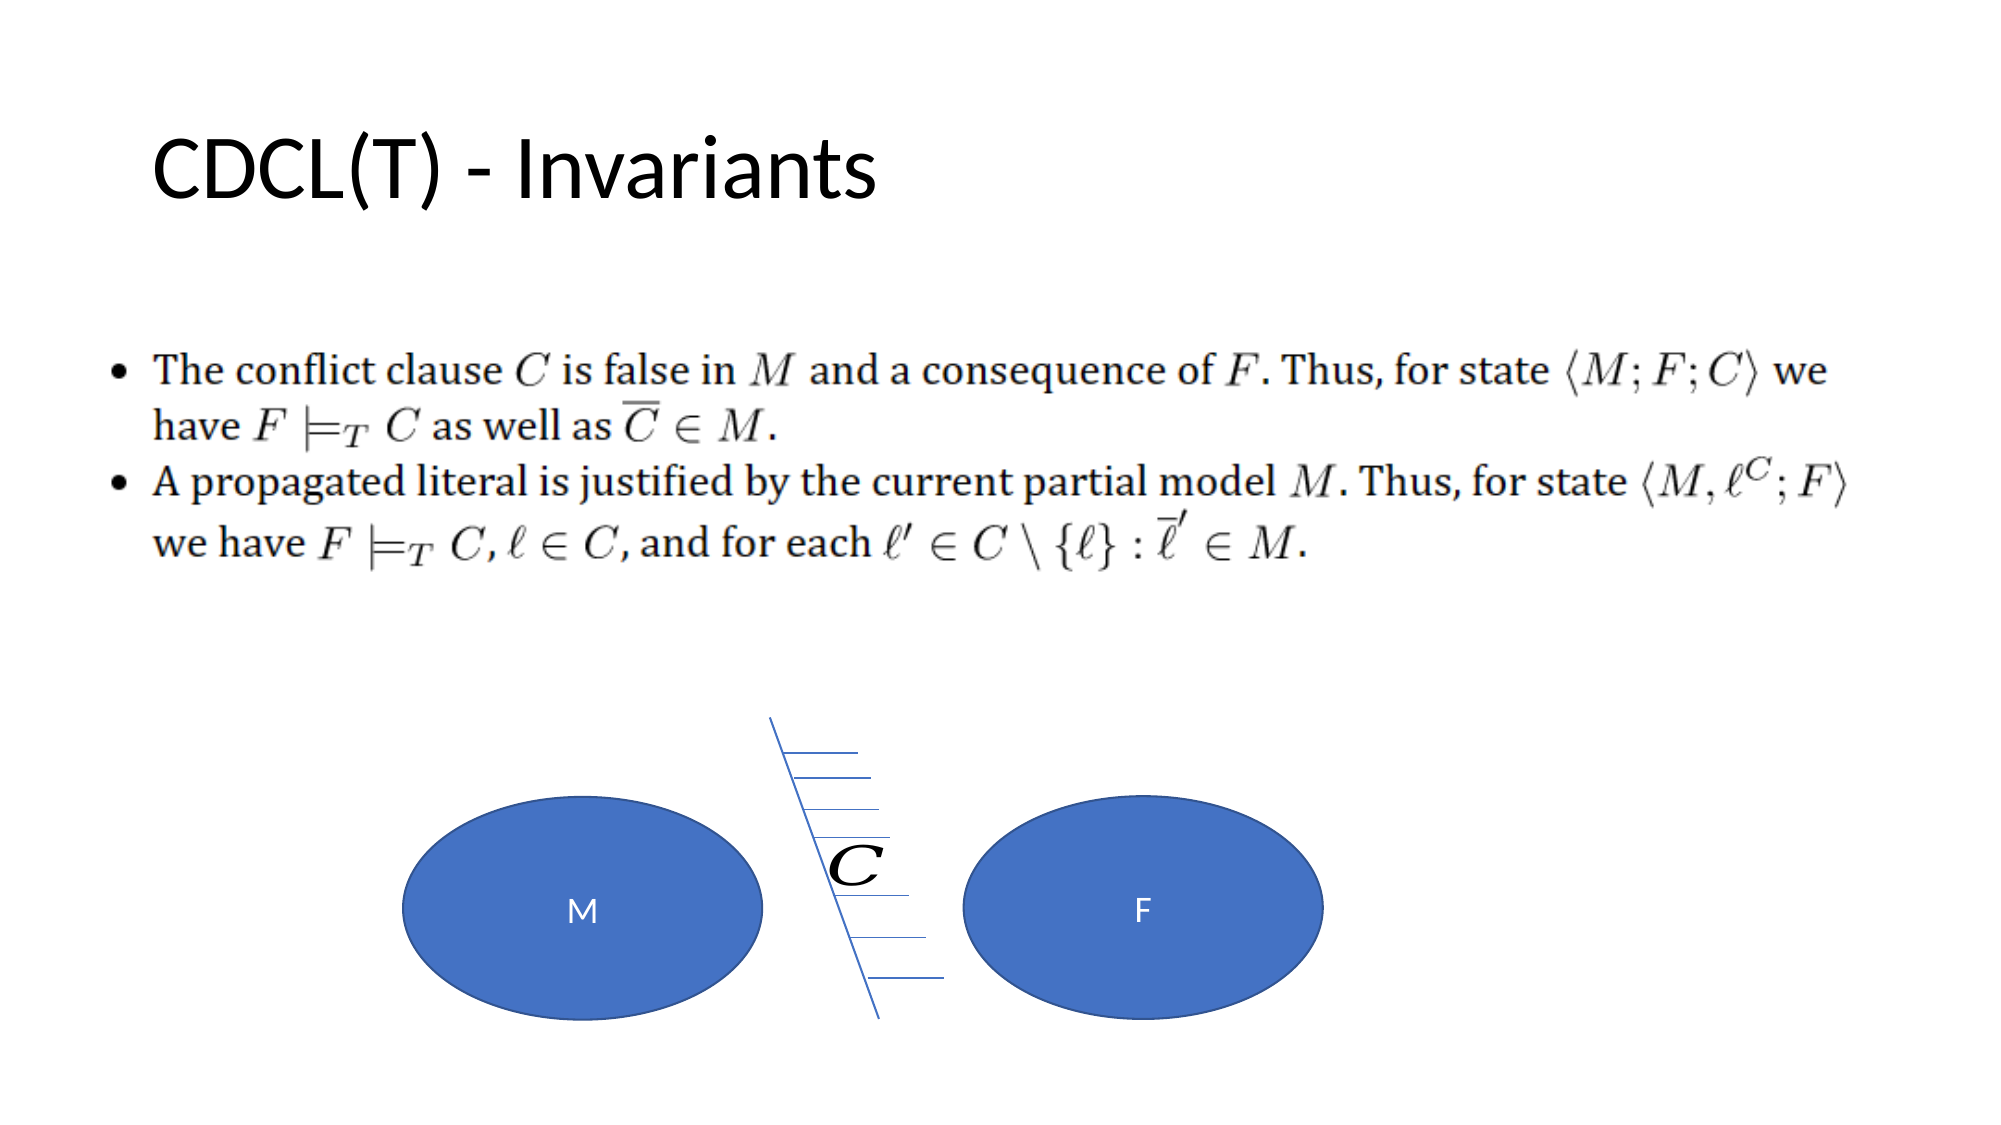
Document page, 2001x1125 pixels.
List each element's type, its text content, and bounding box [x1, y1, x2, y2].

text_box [769, 717, 879, 1019]
text_box M [402, 795, 764, 1021]
picture [49, 327, 1878, 596]
text_box F [962, 795, 1324, 1020]
title CDCL(T) - Invariants [137, 59, 1863, 278]
